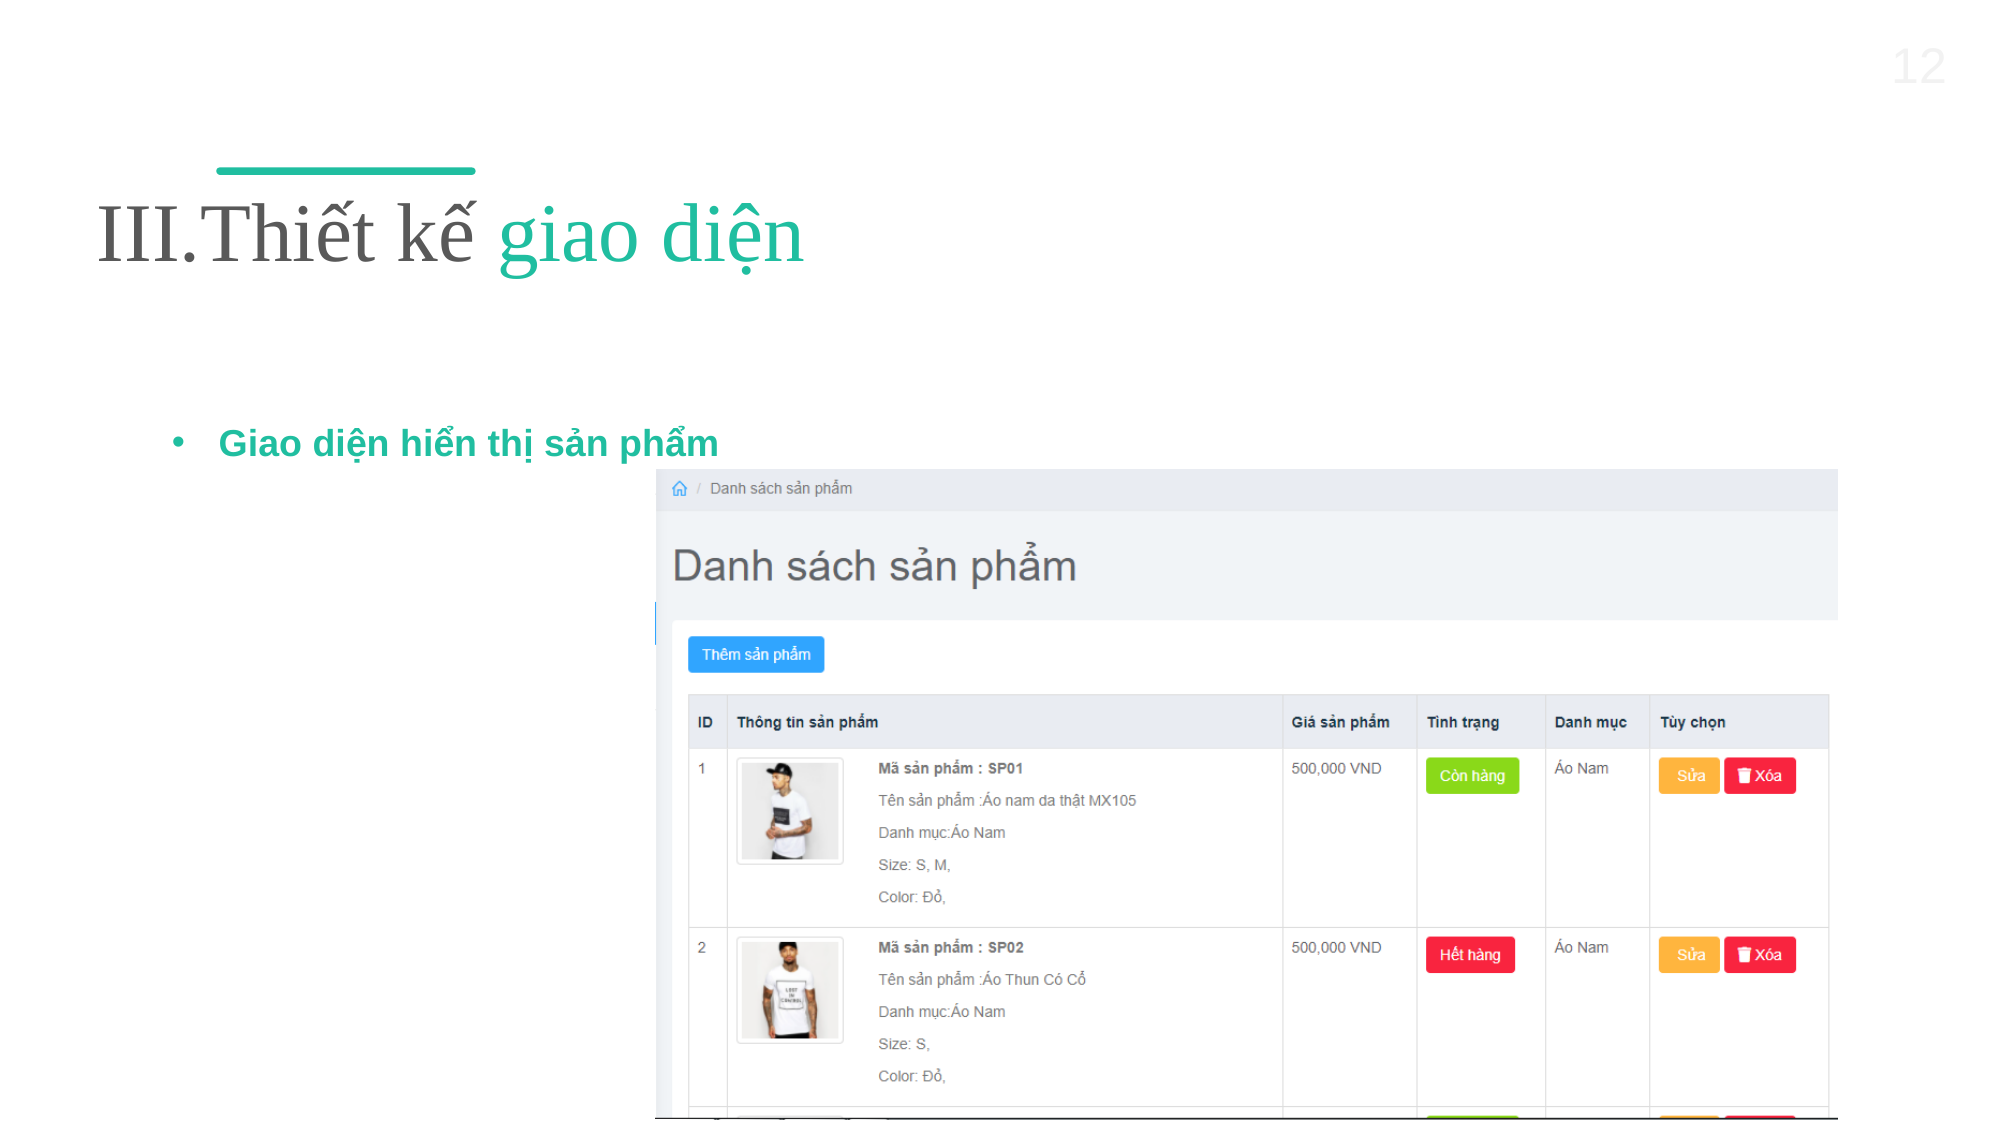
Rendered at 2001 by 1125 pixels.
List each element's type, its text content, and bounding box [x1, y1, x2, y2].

text_box Giao diện hiển thị sản phẩm [100, 382, 802, 487]
text_box III.Thiết kế giao diện [0, 190, 911, 286]
text_box [215, 166, 477, 176]
picture [655, 469, 1838, 1120]
